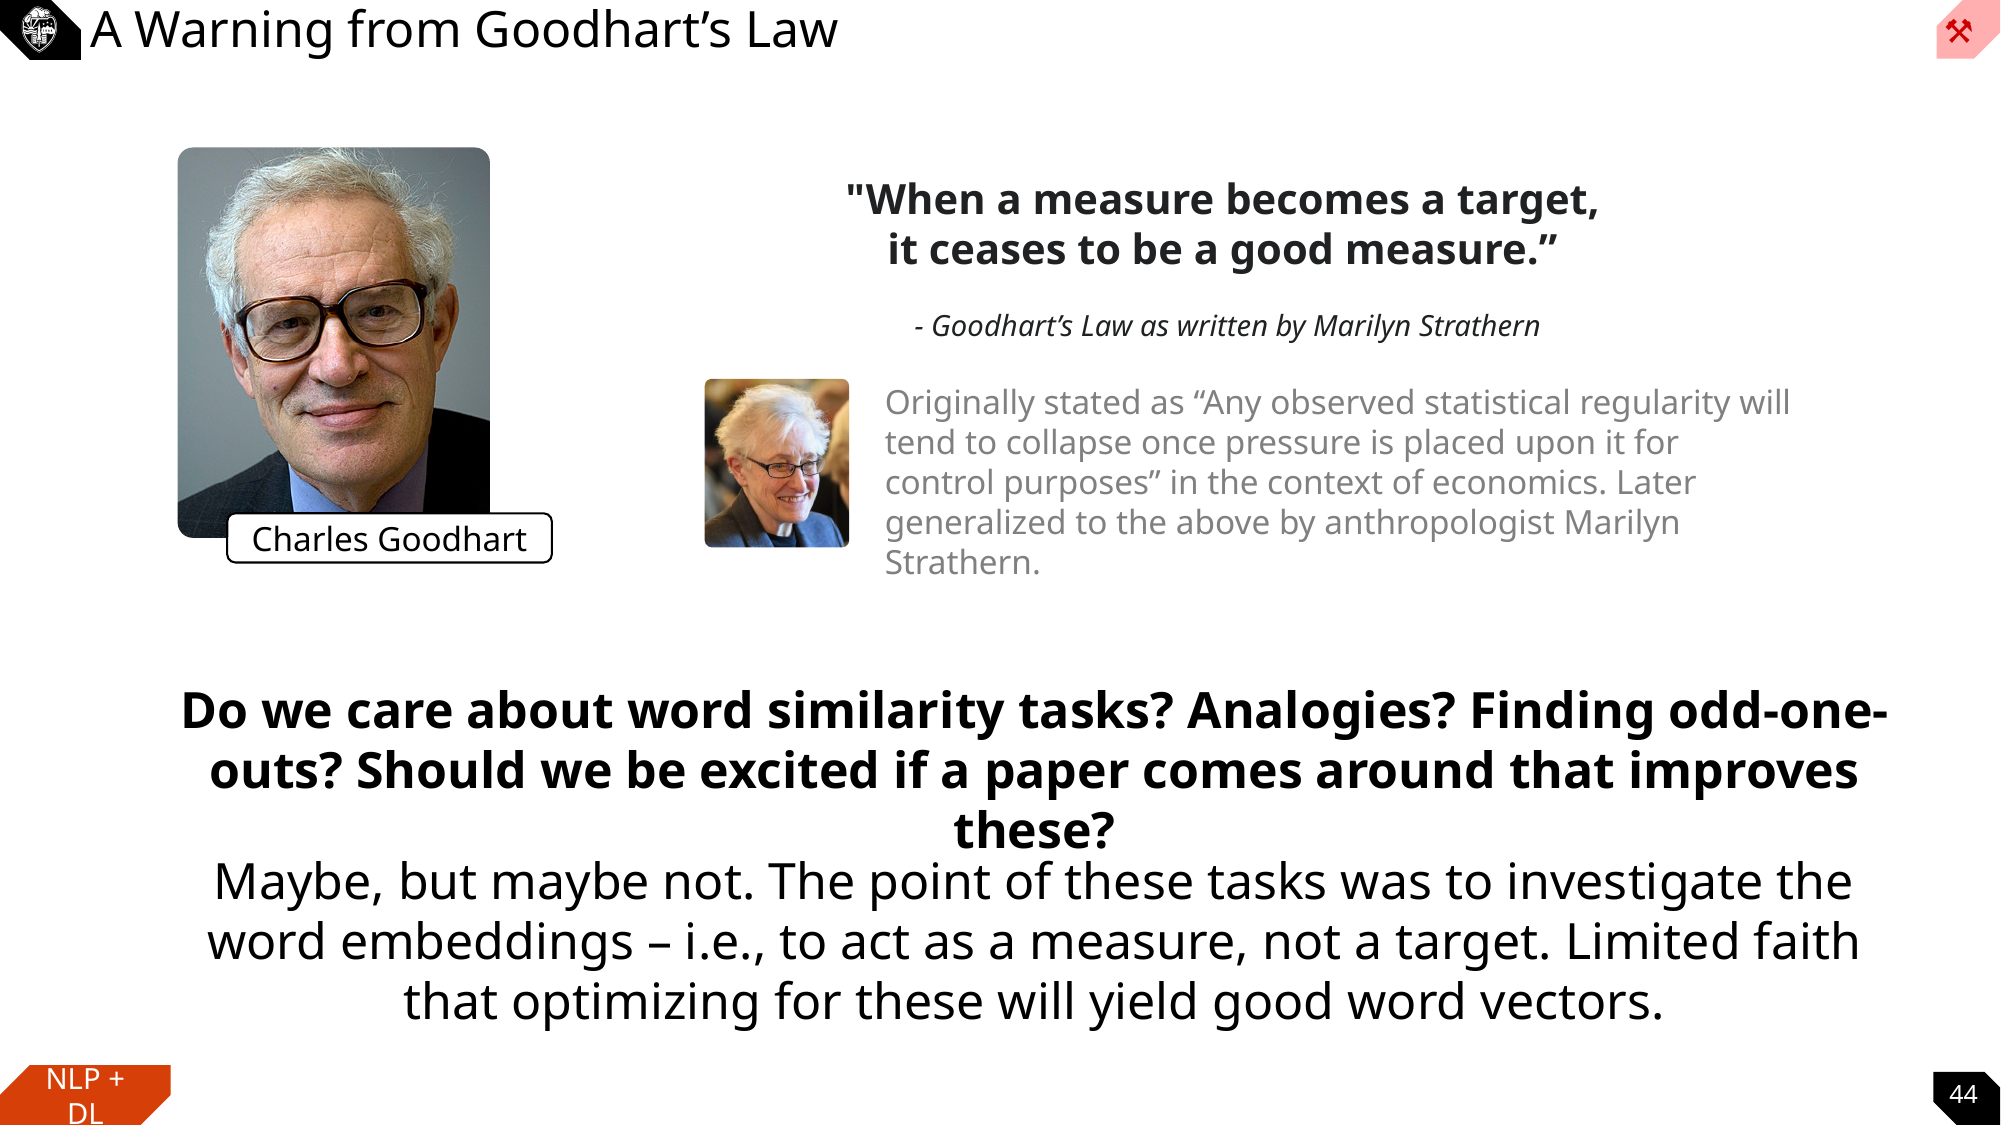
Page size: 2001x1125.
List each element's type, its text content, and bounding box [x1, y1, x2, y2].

text_box Originally stated as “Any observed statistical regularity will tend to collapse once pressure is placed upon it for control purposes” in the context of economics. Later generalized to the above by anthropologist Marilyn Strathern. [870, 374, 1811, 589]
text_box Do we care about word similarity tasks? Analogies? Finding odd-one-outs? Should we be excited if a paper comes around that improves these? [119, 670, 1951, 866]
title A Warning from Goodhart’s Law [0, 1, 1699, 61]
slide_number 44 [1933, 1071, 1994, 1119]
text_box Maybe, but maybe not. The point of these tasks was to investigate the word embeddings – i.e., to act as a measure, not a target. Limited faith that optimizing for these will yield good word vectors. [187, 841, 1882, 1037]
picture [704, 378, 850, 548]
text_box Charles Goodhart [226, 512, 553, 564]
text_box "When a measure becomes a target, it ceases to be a good measure.” - Goodhart’s Law as written by Marilyn Strathern [757, 165, 1699, 350]
picture [177, 147, 490, 538]
